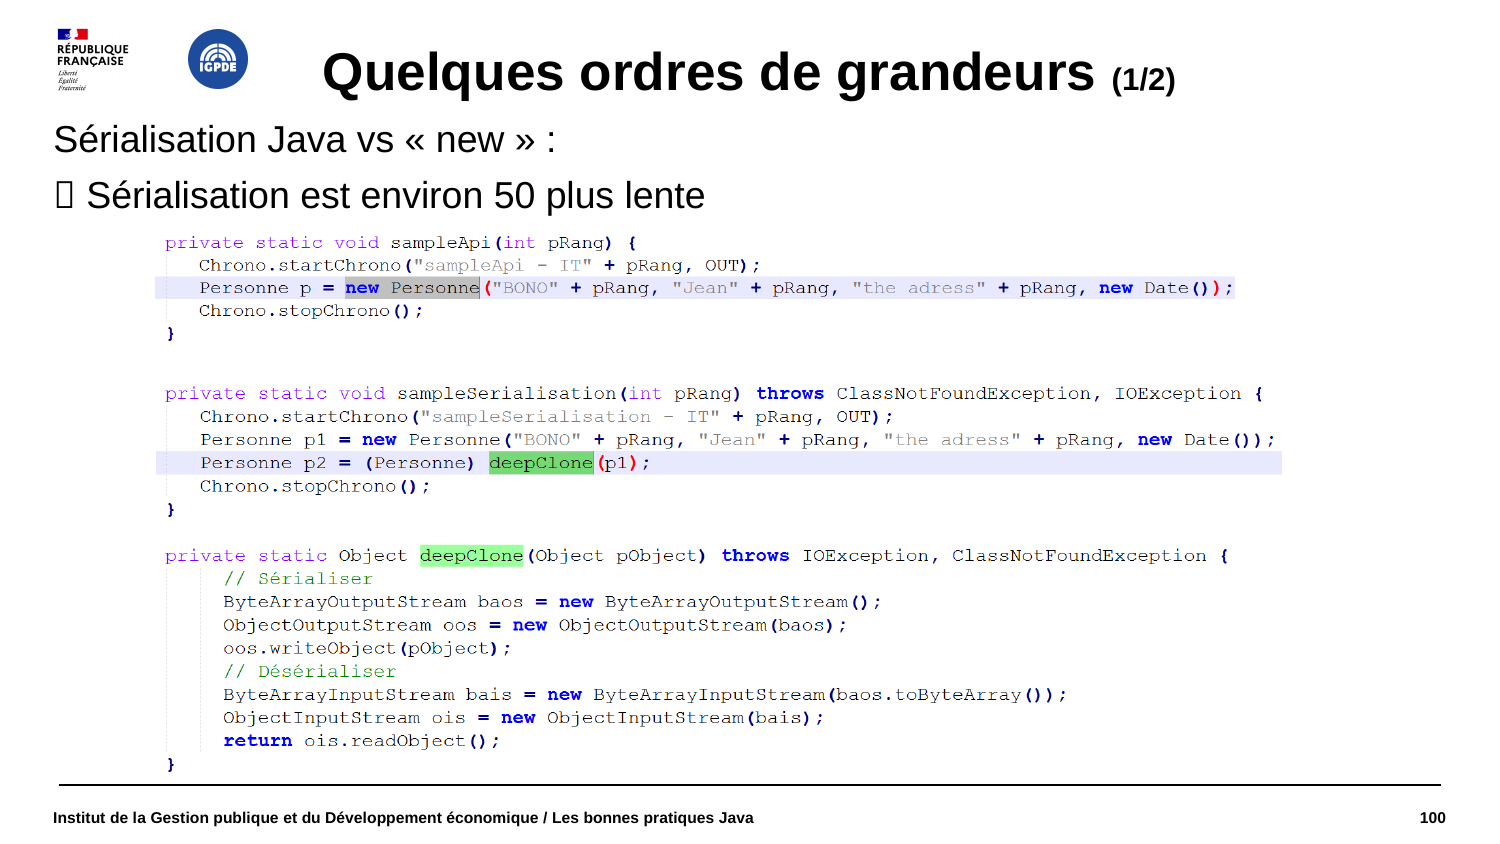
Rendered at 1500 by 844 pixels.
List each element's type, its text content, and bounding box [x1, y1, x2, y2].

list Sérialisation Java vs « new » :  Sérialisation est environ 50 plus lente [53, 115, 1282, 261]
picture [188, 29, 248, 89]
picture [155, 377, 1282, 784]
title Quelques ordres de grandeurs (1/2) [322, 44, 1282, 115]
footer Institut de la Gestion publique et du Développement économique / Les bonnes pratiques Java [53, 787, 780, 844]
picture [47, 18, 139, 101]
picture [154, 227, 1235, 350]
slide_number 100 [1224, 787, 1447, 844]
